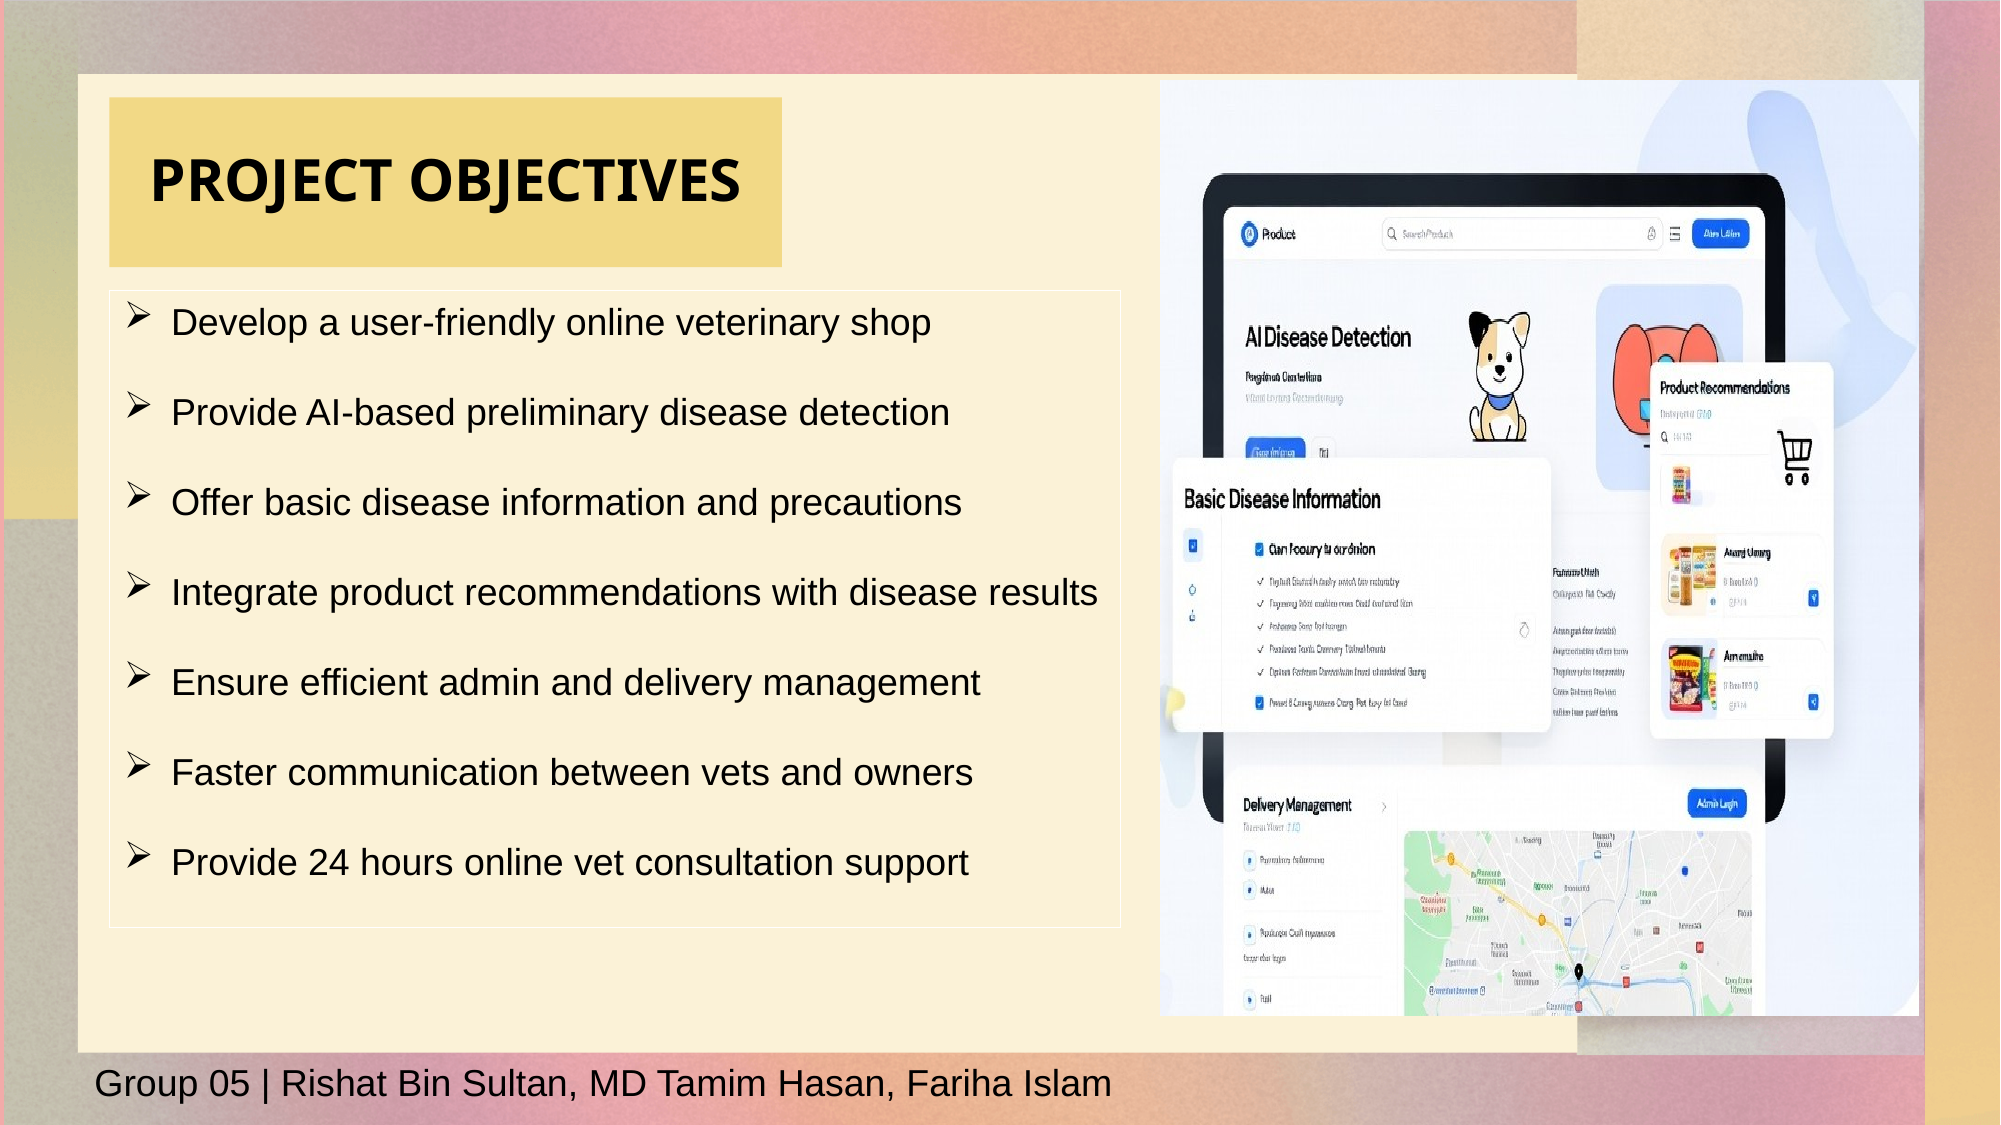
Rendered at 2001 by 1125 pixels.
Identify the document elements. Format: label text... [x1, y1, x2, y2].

title Project objectives [109, 97, 782, 268]
list Develop a user-friendly online veterinary shop Provide AI-based preliminary disease detection Offer basic disease information and precautions Integrate product recommendations with disease results Ensure efficient admin and delivery management Faster communication between vets and owners Provide 24 hours online vet consultation support [109, 290, 1121, 928]
text_box Group 05 | Rishat Bin Sultan, MD Tamim Hasan, Fariha Islam [79, 1051, 1589, 1125]
picture [4, 0, 2000, 1125]
